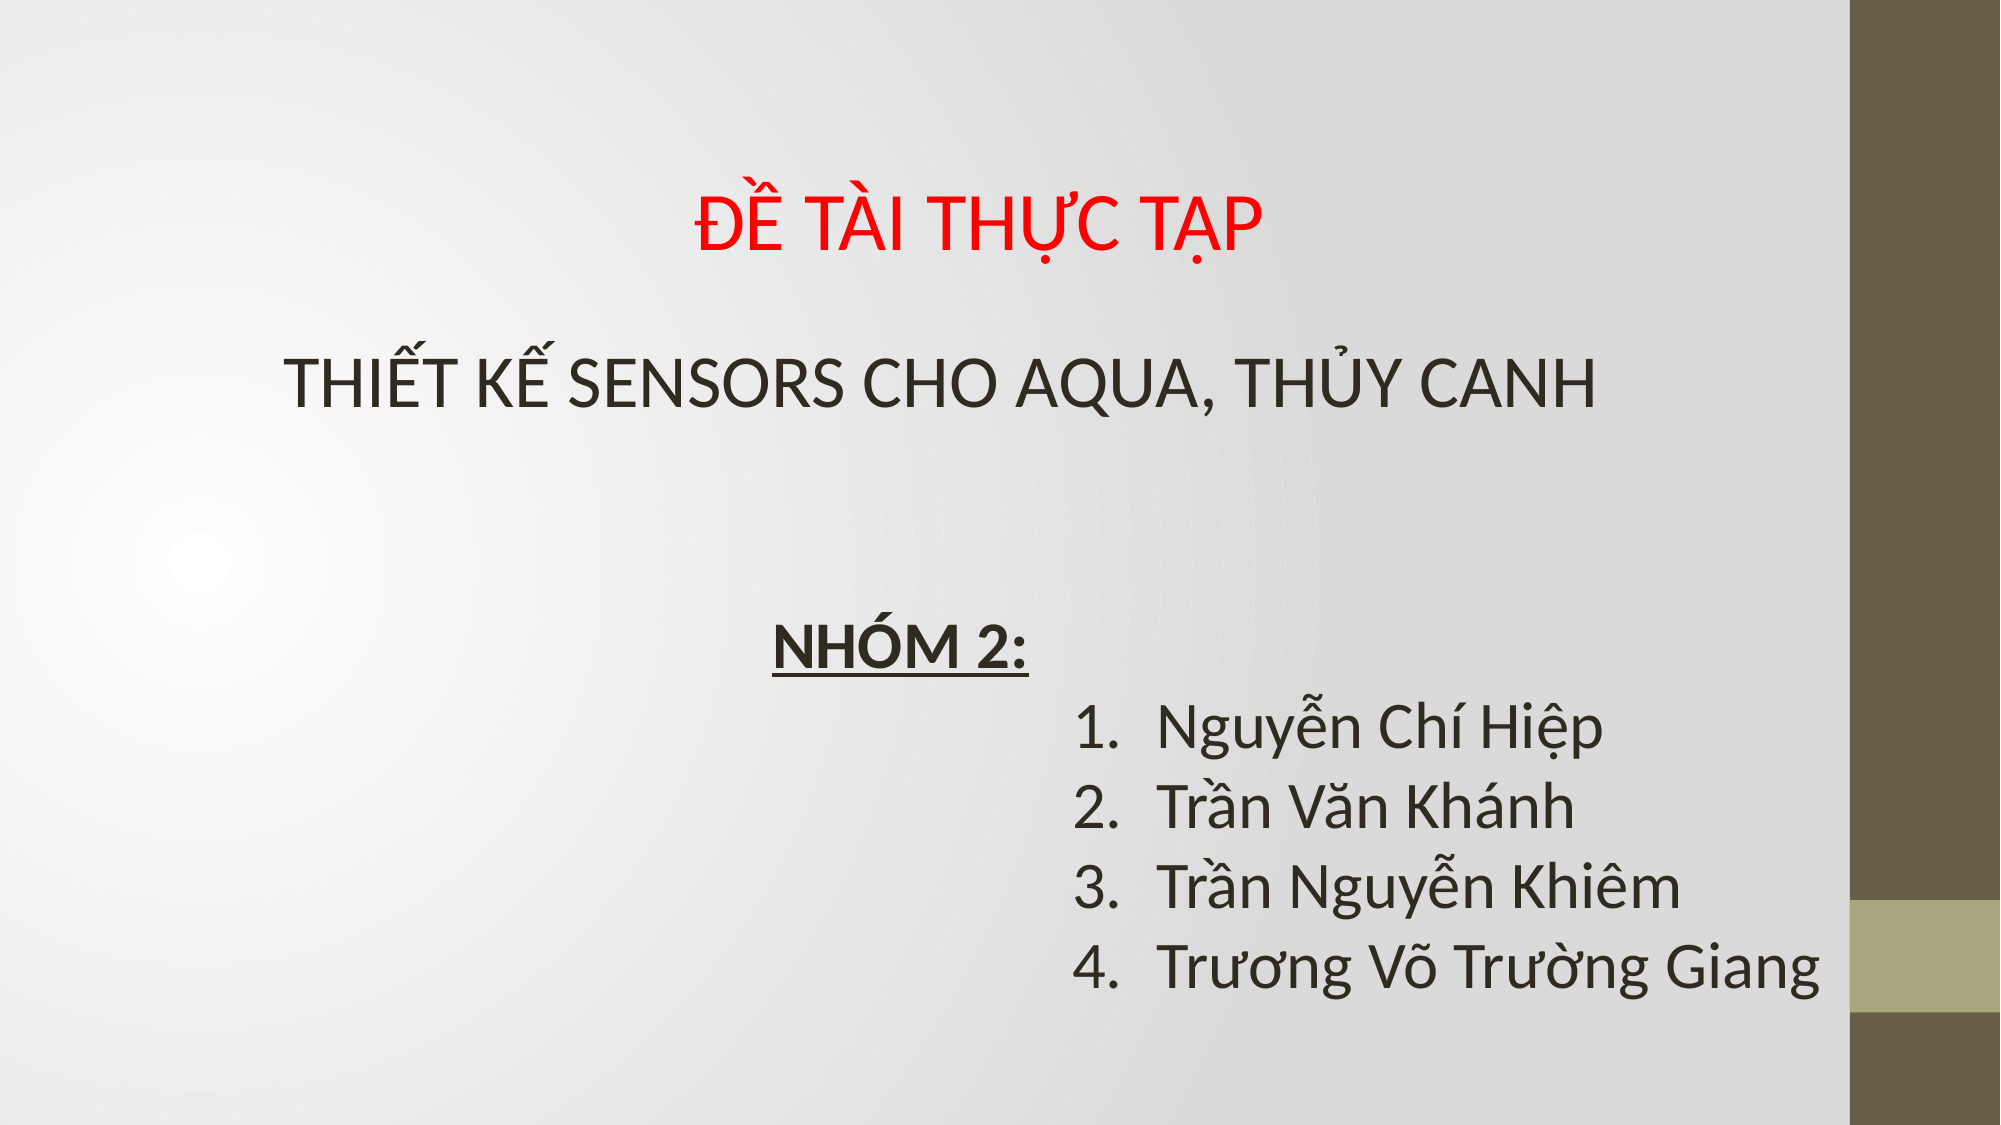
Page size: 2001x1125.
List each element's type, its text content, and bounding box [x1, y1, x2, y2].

text_box NHÓM 2: Nguyễn Chí Hiệp Trần Văn Khánh Trần Nguyễn Khiêm Trương Võ Trường Giang [757, 594, 1851, 1125]
text_box ĐỀ TÀI THỰC TẬP [678, 159, 1290, 275]
text_box THIẾT KẾ SENSORS CHO AQUA, THỦY CANH [75, 324, 1809, 430]
